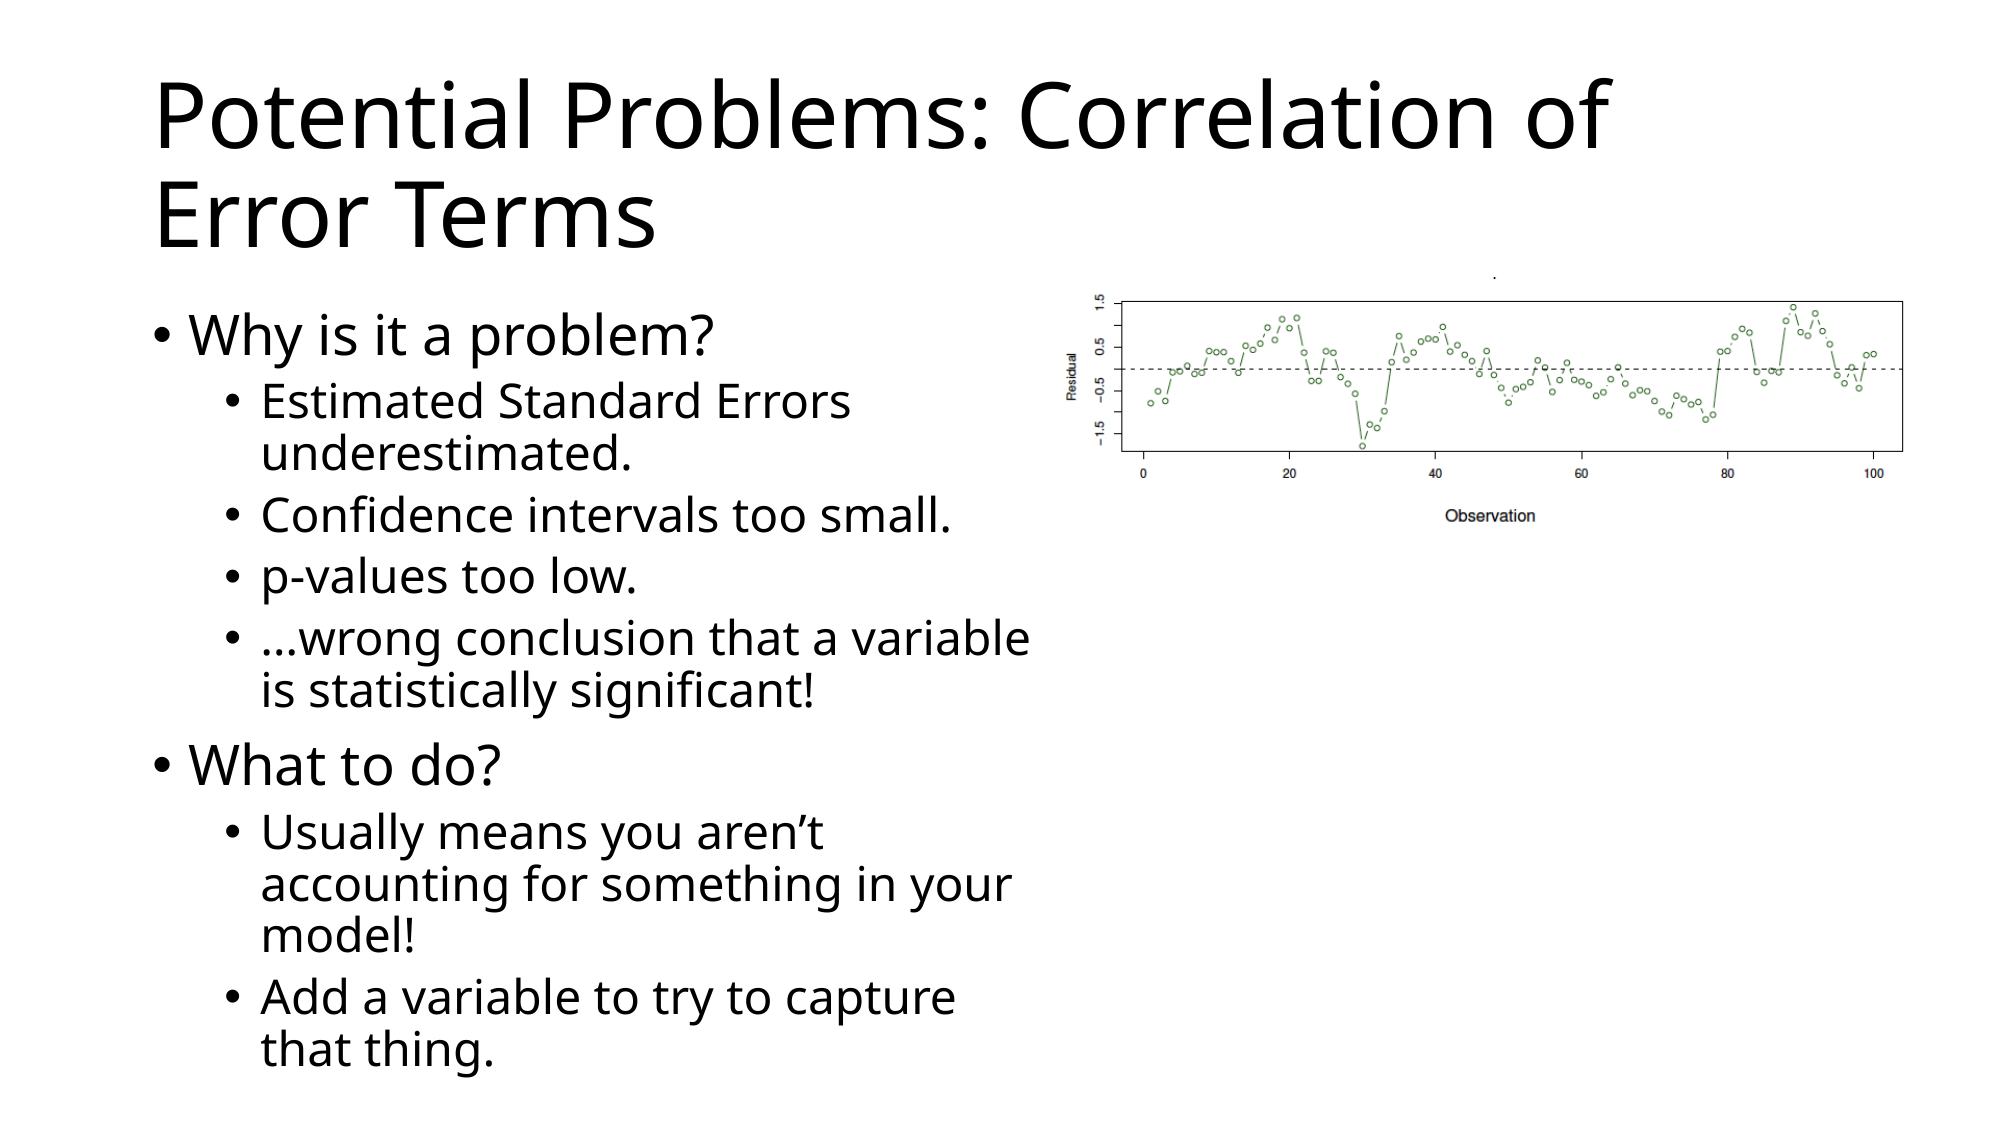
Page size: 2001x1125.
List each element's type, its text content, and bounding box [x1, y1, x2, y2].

title Potential Problems: Correlation of Error Terms [137, 59, 1863, 278]
list Why is it a problem? Estimated Standard Errors underestimated. Confidence intervals too small. p-values too low. …wrong conclusion that a variable is statistically significant! What to do? Usually means you aren’t accounting for something in your model! Add a variable to try to capture that thing. [137, 299, 1054, 1097]
picture [1036, 276, 2000, 530]
